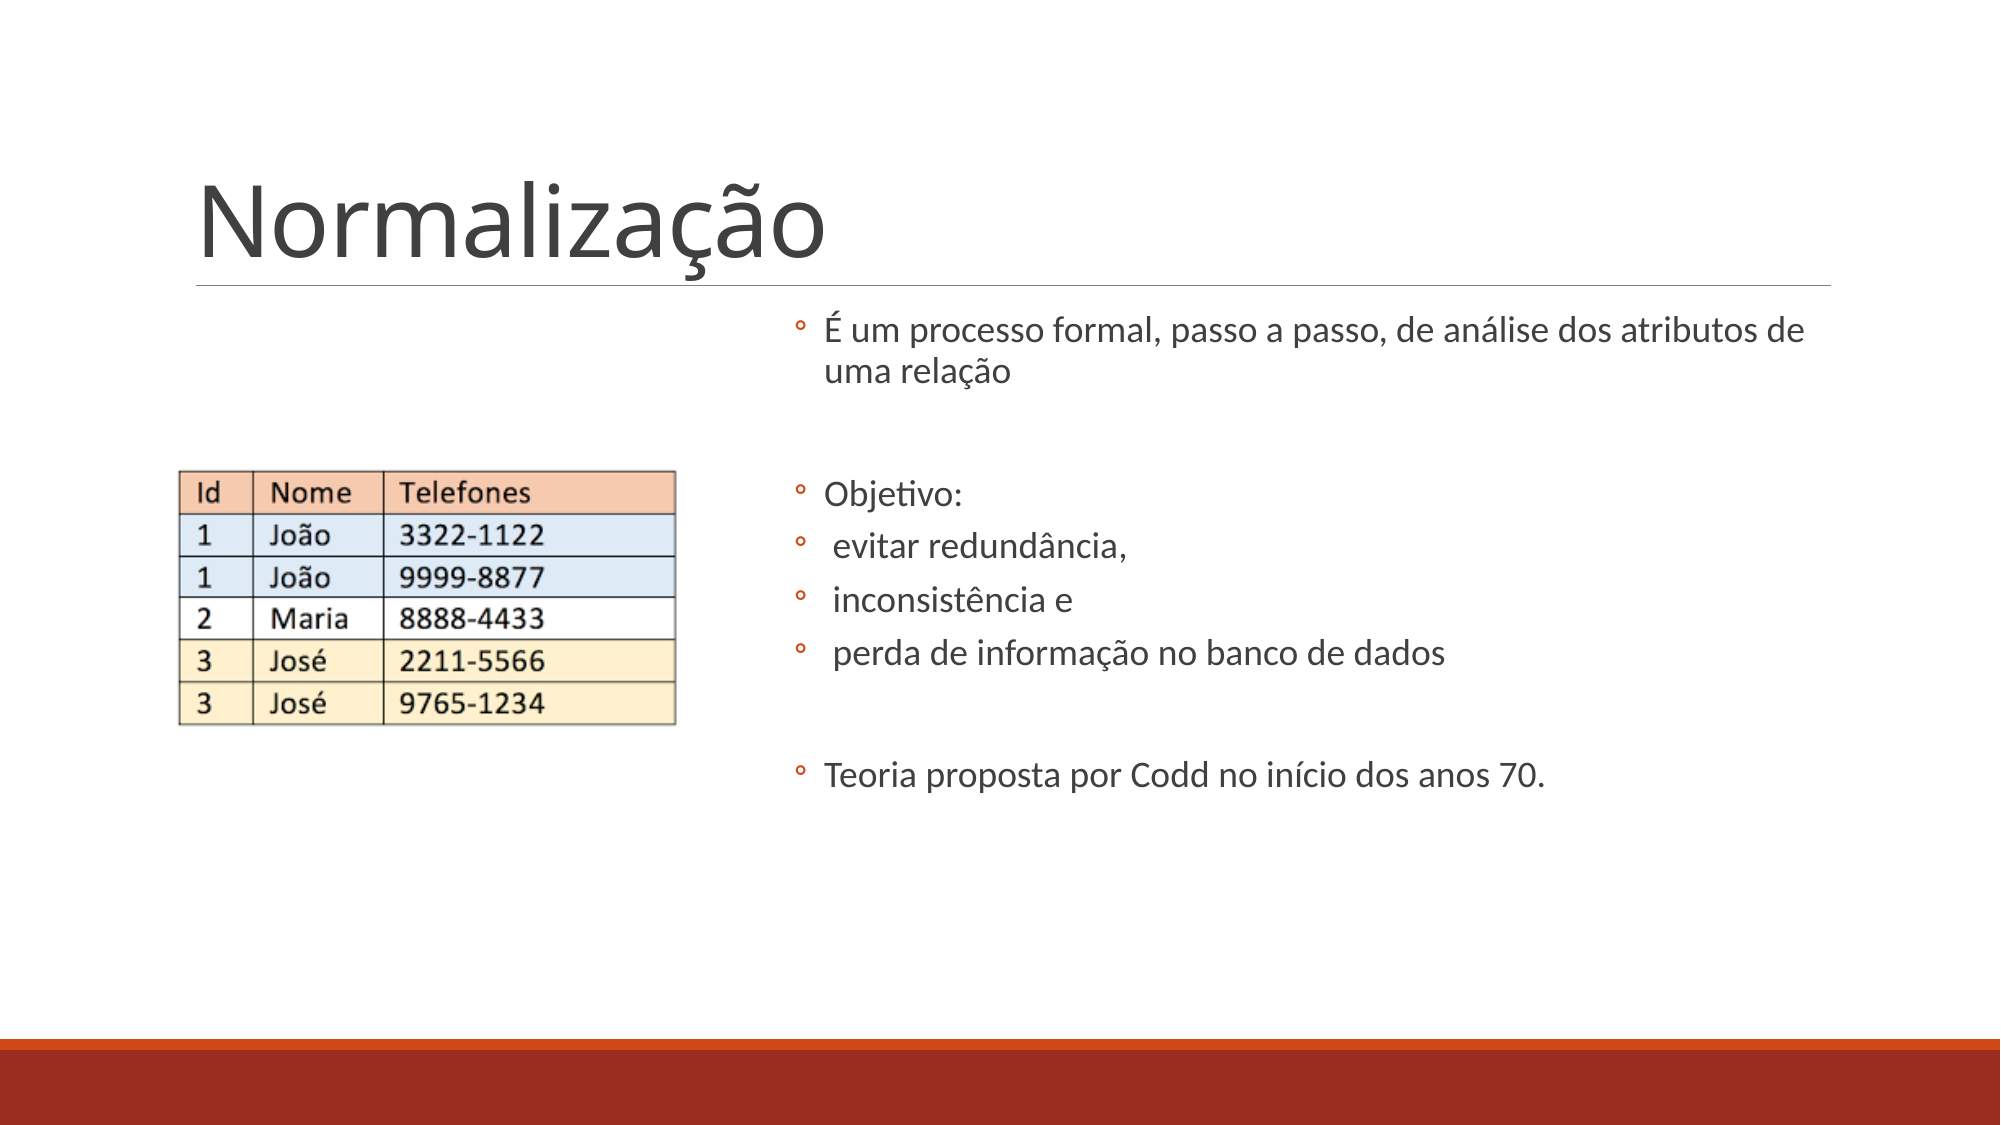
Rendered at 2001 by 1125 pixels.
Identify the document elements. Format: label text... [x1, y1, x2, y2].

title Normalização [180, 47, 1830, 285]
picture [176, 467, 685, 731]
list É um processo formal, passo a passo, de análise dos atributos de uma relação Objetivo: evitar redundância, inconsistência e perda de informação no banco de dados Teoria proposta por Codd no início dos anos 70. [761, 302, 1830, 963]
